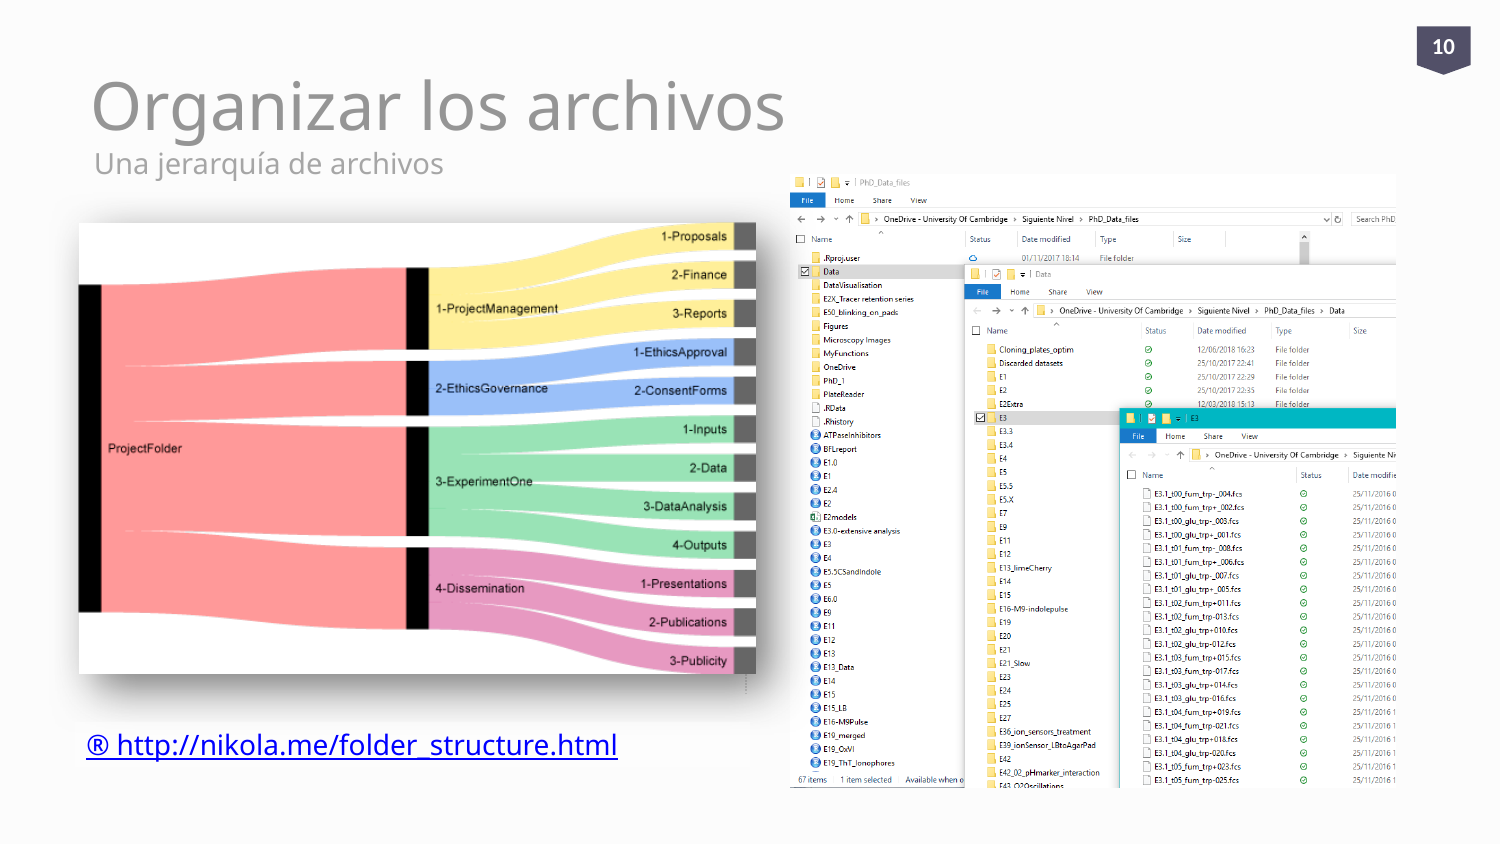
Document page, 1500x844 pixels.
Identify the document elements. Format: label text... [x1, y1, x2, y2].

picture [78, 222, 756, 675]
title Organizar los archivos [75, 33, 1425, 175]
picture [789, 174, 1396, 789]
text_box Una jerarquía de archivos [78, 132, 1429, 193]
text_box 10 [1414, 24, 1473, 77]
text_box ® http://nikola.me/folder_structure.html [74, 721, 750, 768]
